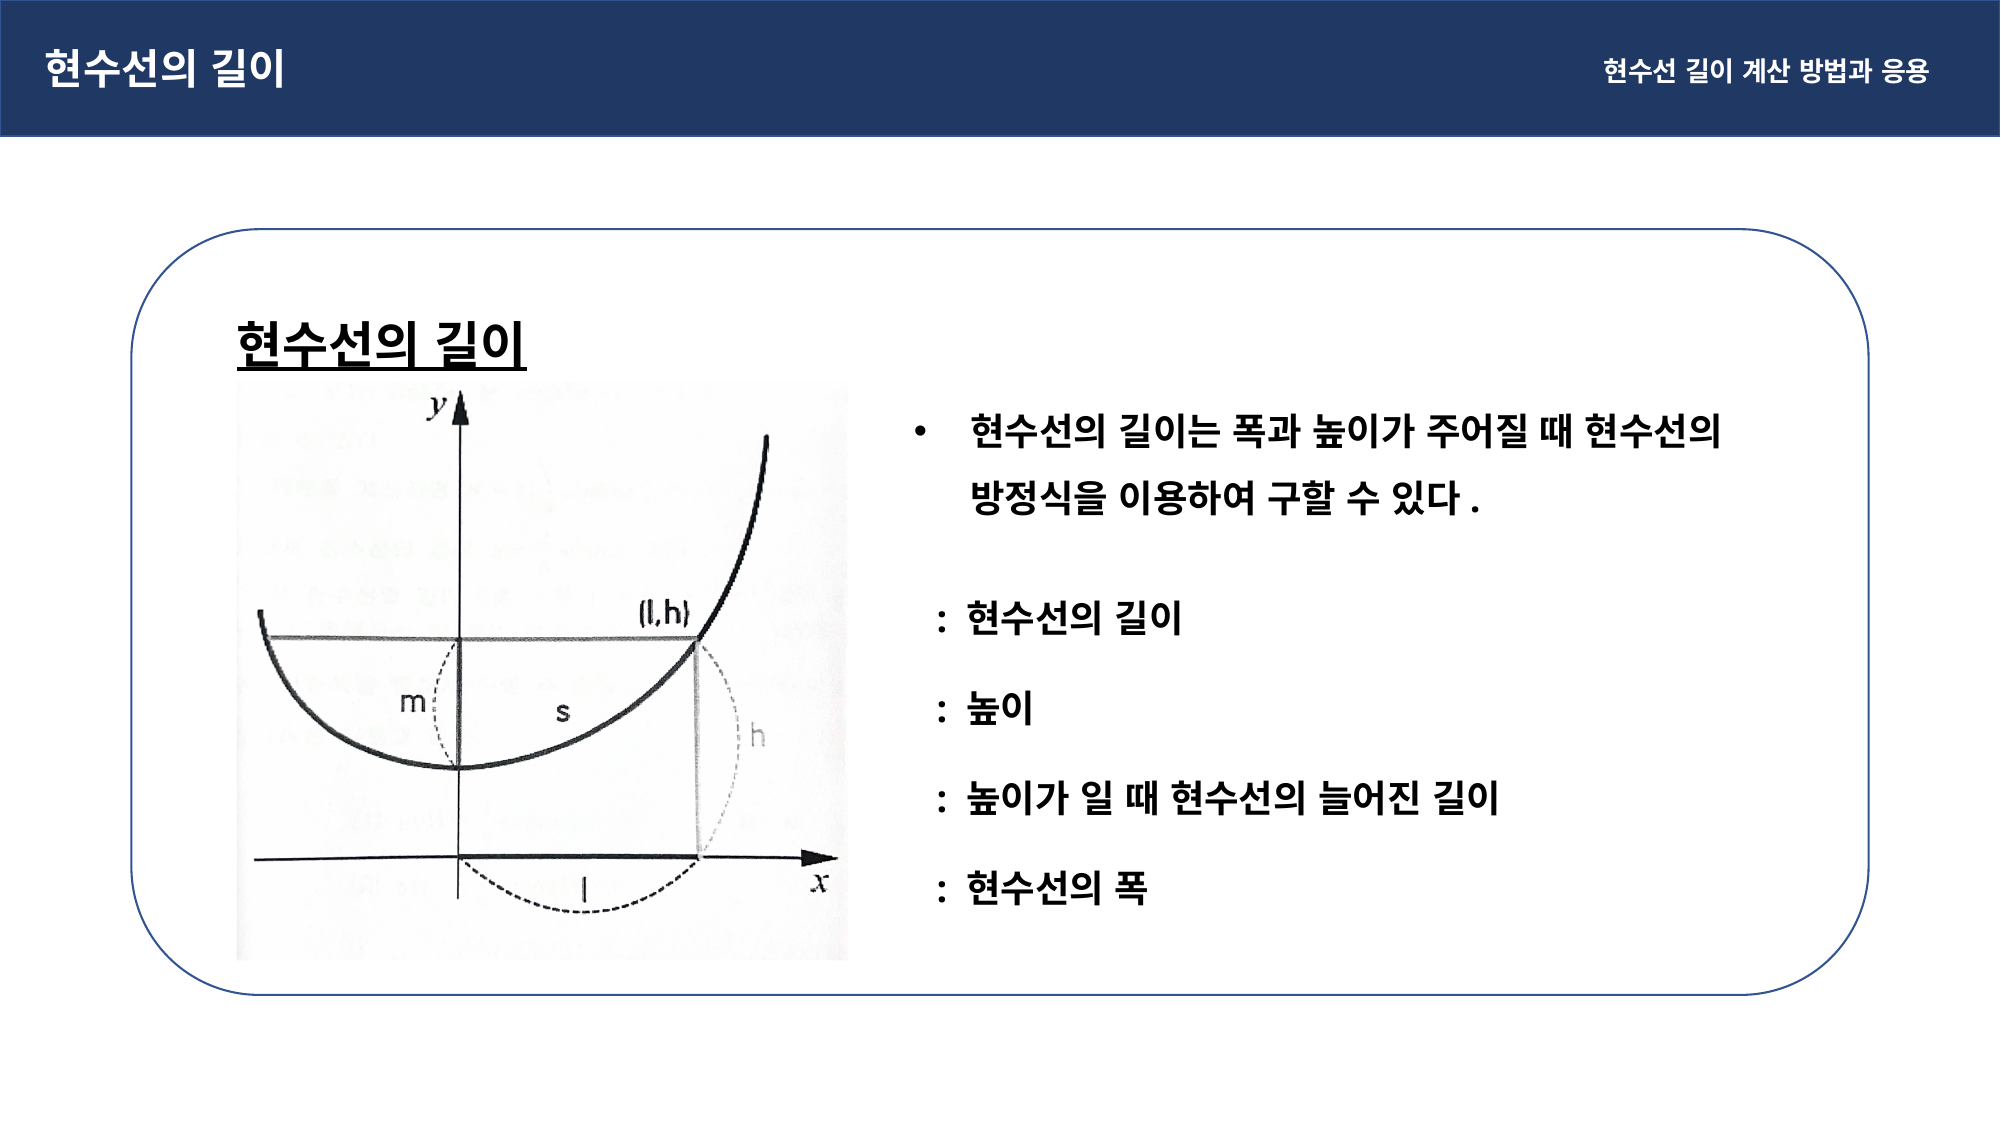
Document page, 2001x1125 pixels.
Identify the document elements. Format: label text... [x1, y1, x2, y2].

text_box 현수선의 길이는 폭과 높이가 주어질 때 현수선의 방정식을 이용하여 구할 수 있다. [899, 377, 1764, 528]
text_box 현수선의 길이 [222, 306, 678, 381]
picture [236, 381, 849, 961]
text_box 현수선 길이 계산 방법과 응용 [1588, 46, 2000, 94]
text_box [130, 228, 1870, 996]
text_box 현수선의 길이 [0, 0, 2000, 137]
